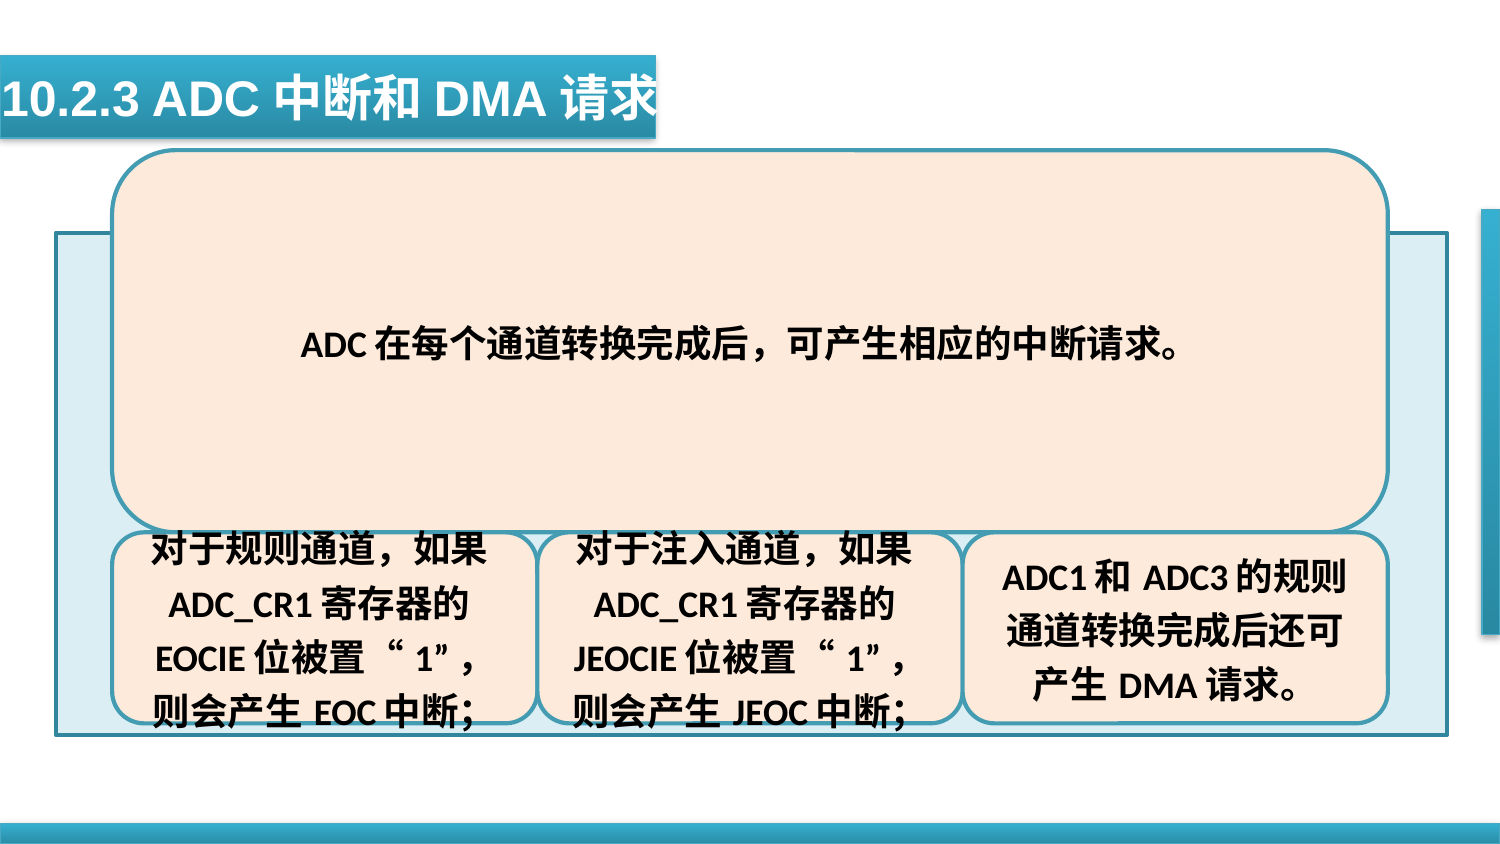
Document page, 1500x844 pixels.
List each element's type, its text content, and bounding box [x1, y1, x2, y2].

text_box 10.2.3 ADC中断和DMA请求 [0, 59, 675, 134]
text_box [54, 231, 1449, 737]
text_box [111, 149, 1389, 724]
text_box [0, 134, 656, 139]
text_box [0, 55, 656, 59]
